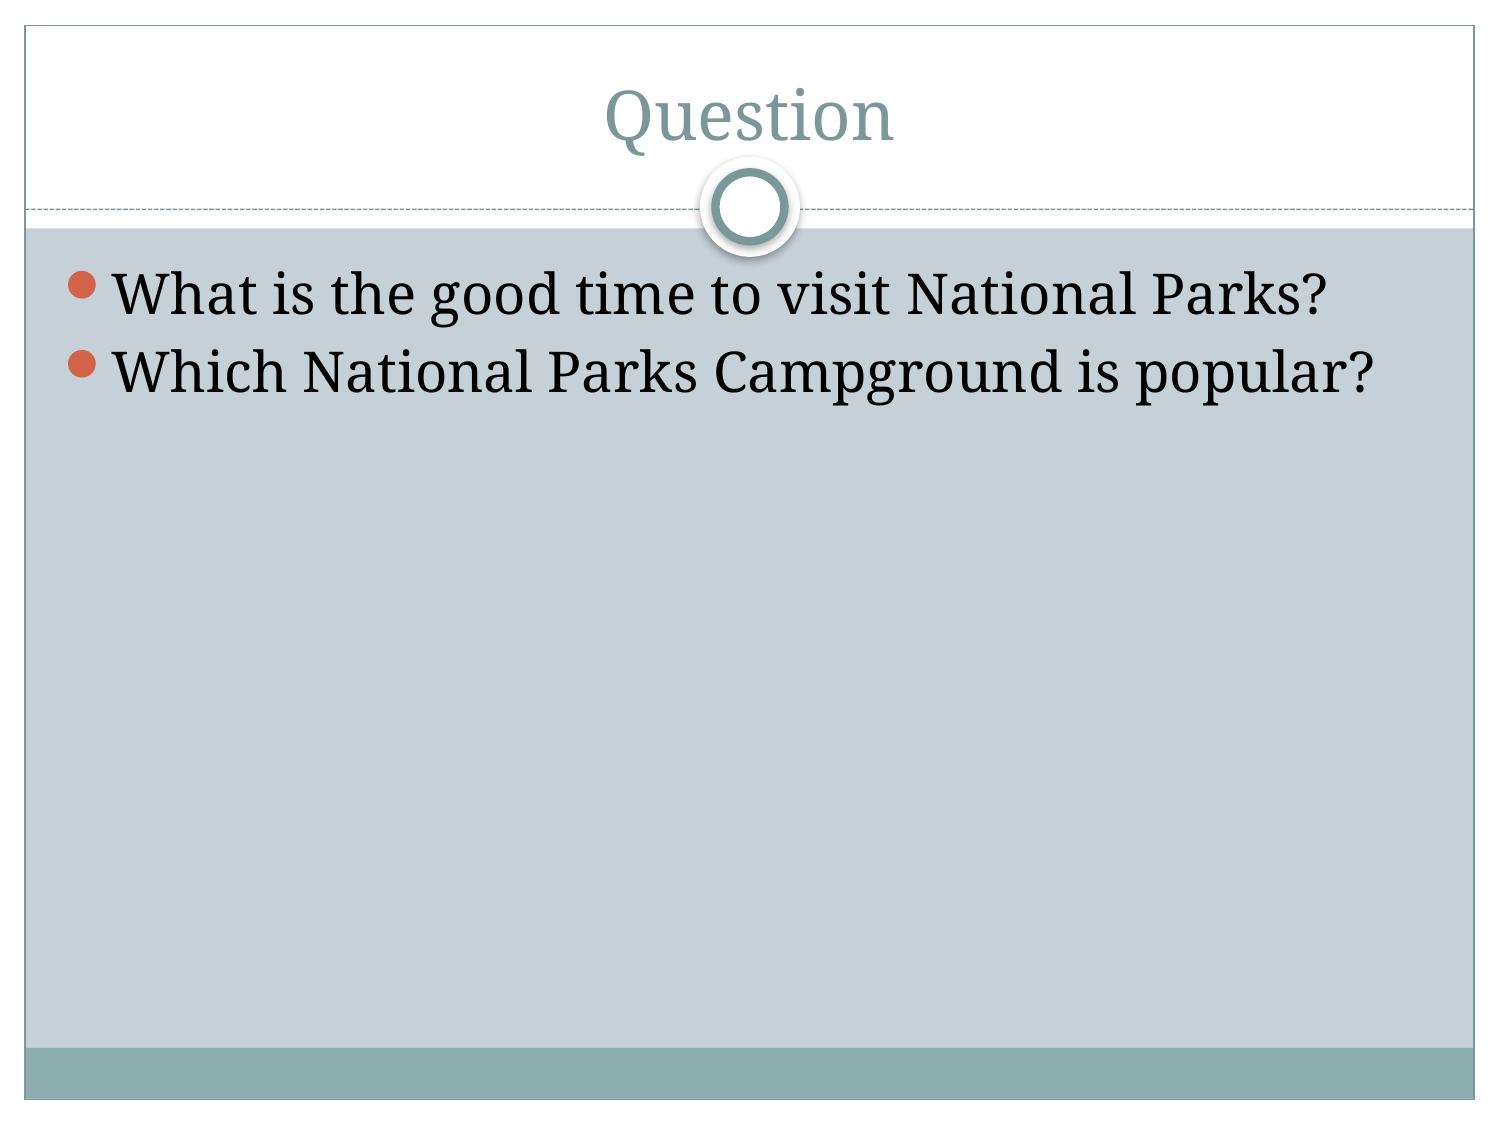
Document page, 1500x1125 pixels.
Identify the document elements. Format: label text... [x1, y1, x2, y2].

list What is the good time to visit National Parks? Which National Parks Campground is popular? [49, 250, 1445, 1001]
title Question [49, 37, 1450, 162]
